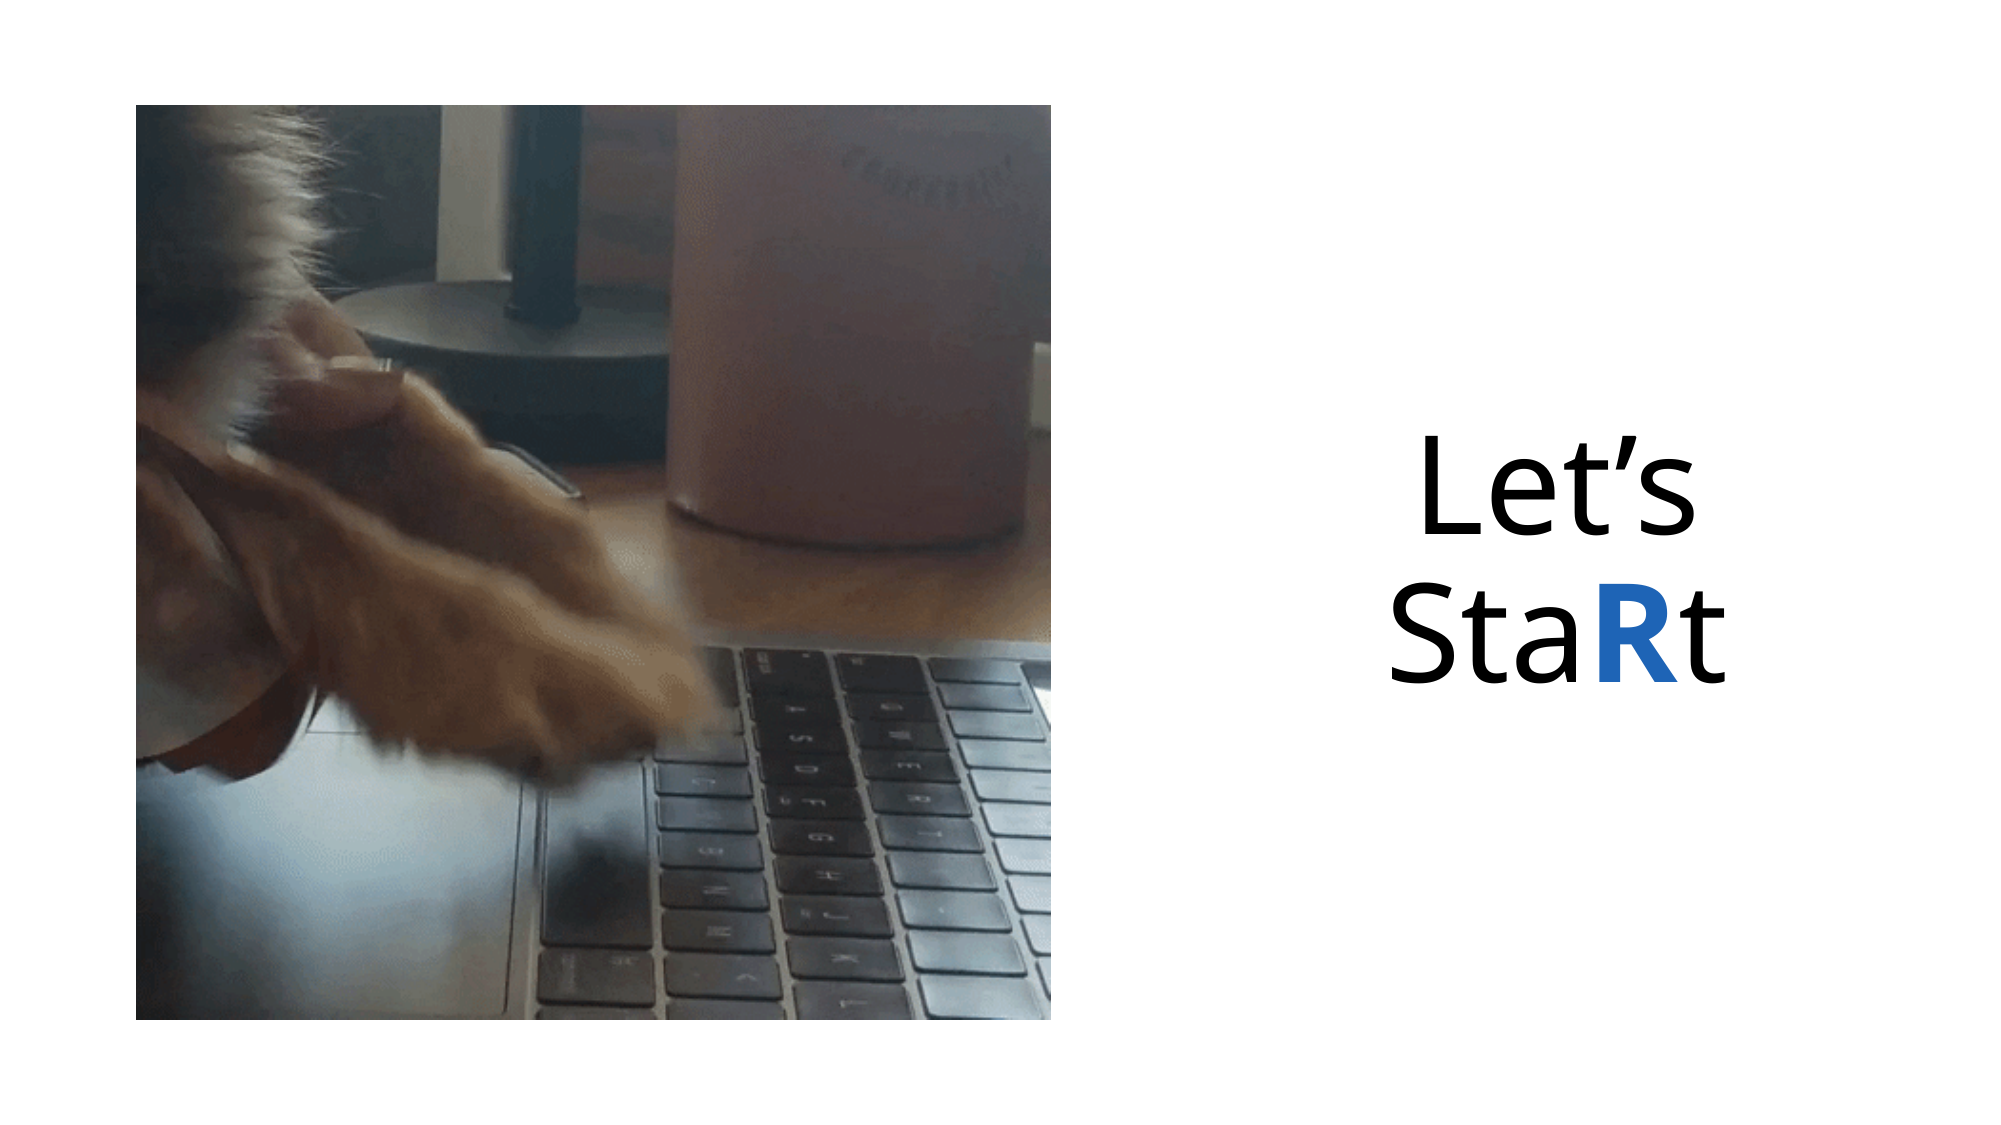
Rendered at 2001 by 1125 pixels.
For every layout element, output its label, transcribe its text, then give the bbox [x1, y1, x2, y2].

text_box Let’s StaRt [1249, 408, 1864, 717]
picture [136, 105, 1051, 1020]
